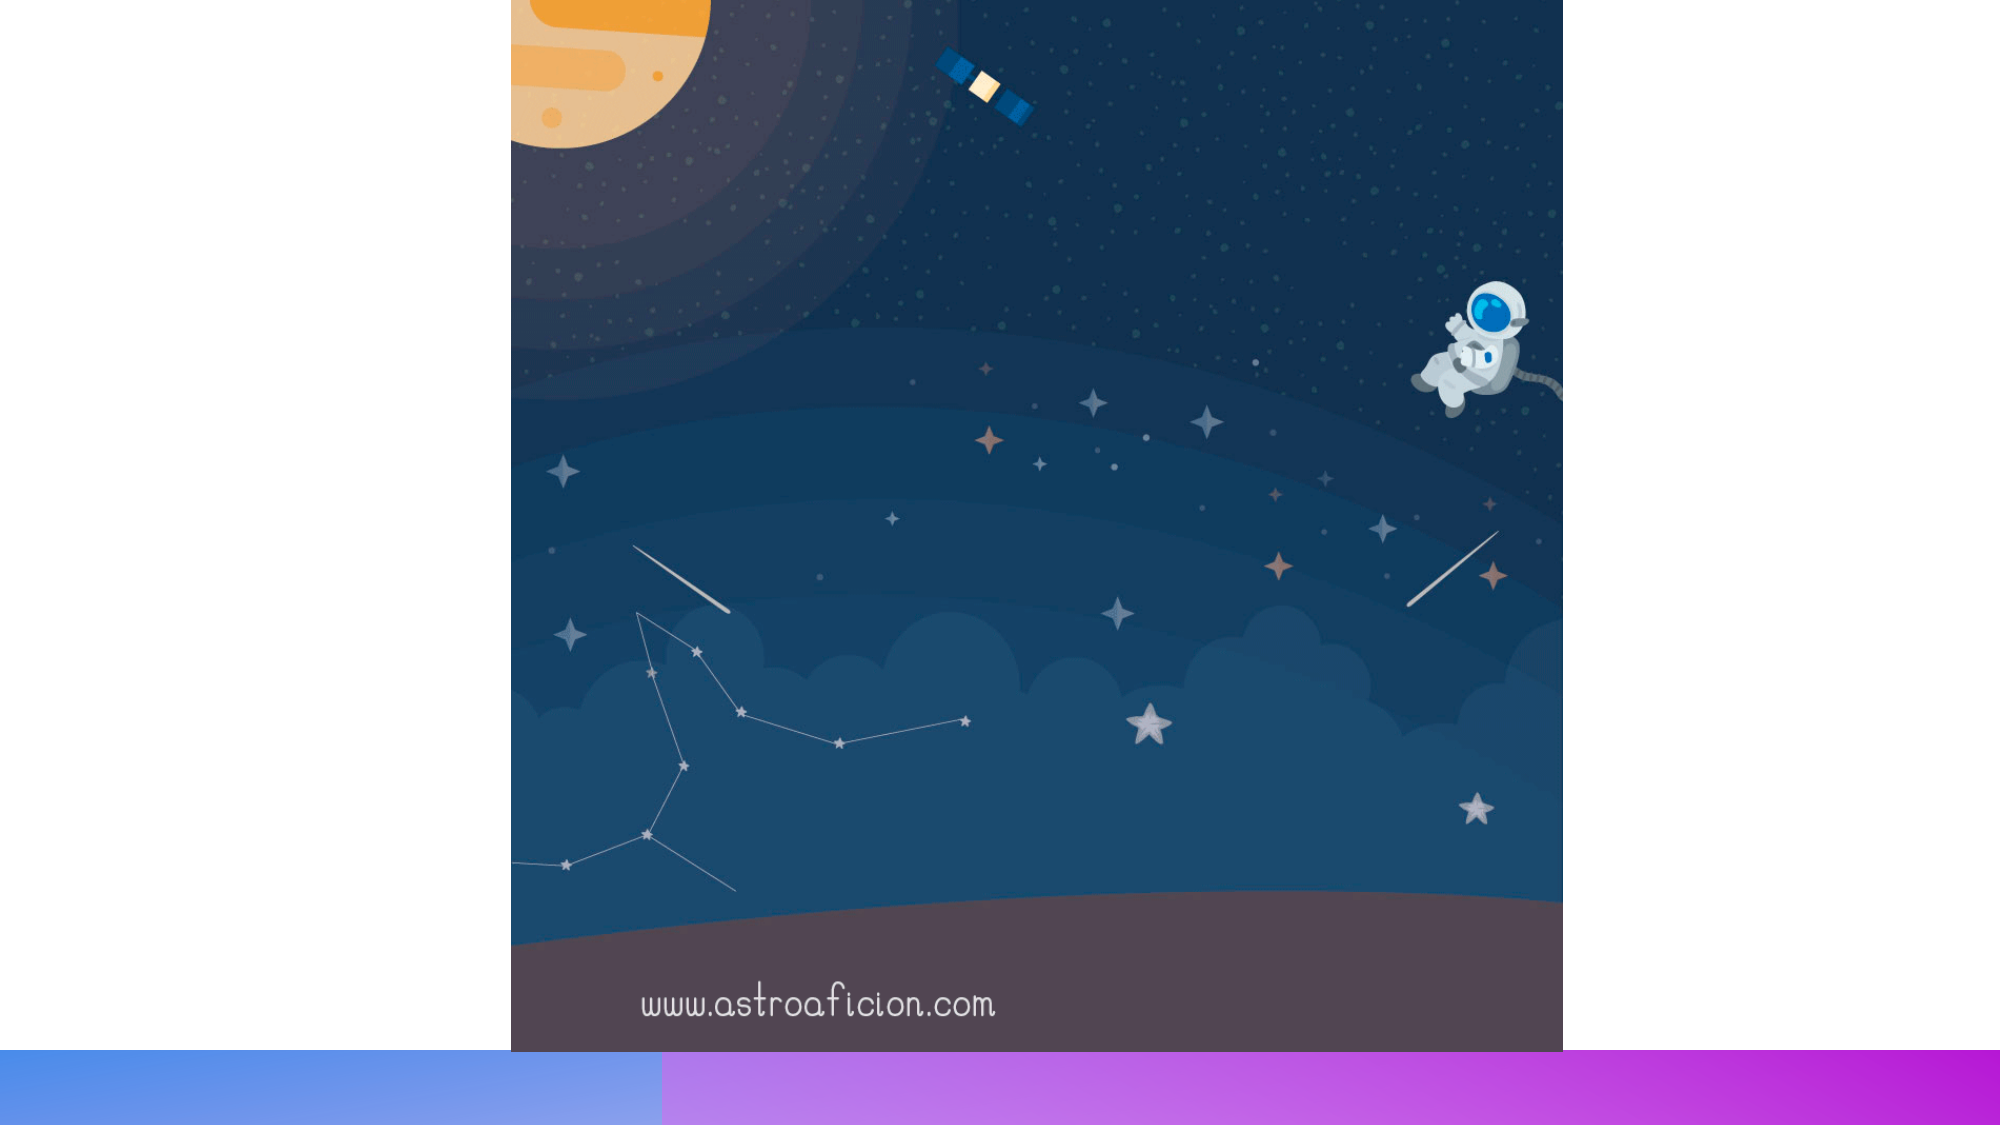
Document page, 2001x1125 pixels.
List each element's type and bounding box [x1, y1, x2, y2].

picture [511, 0, 1563, 1052]
